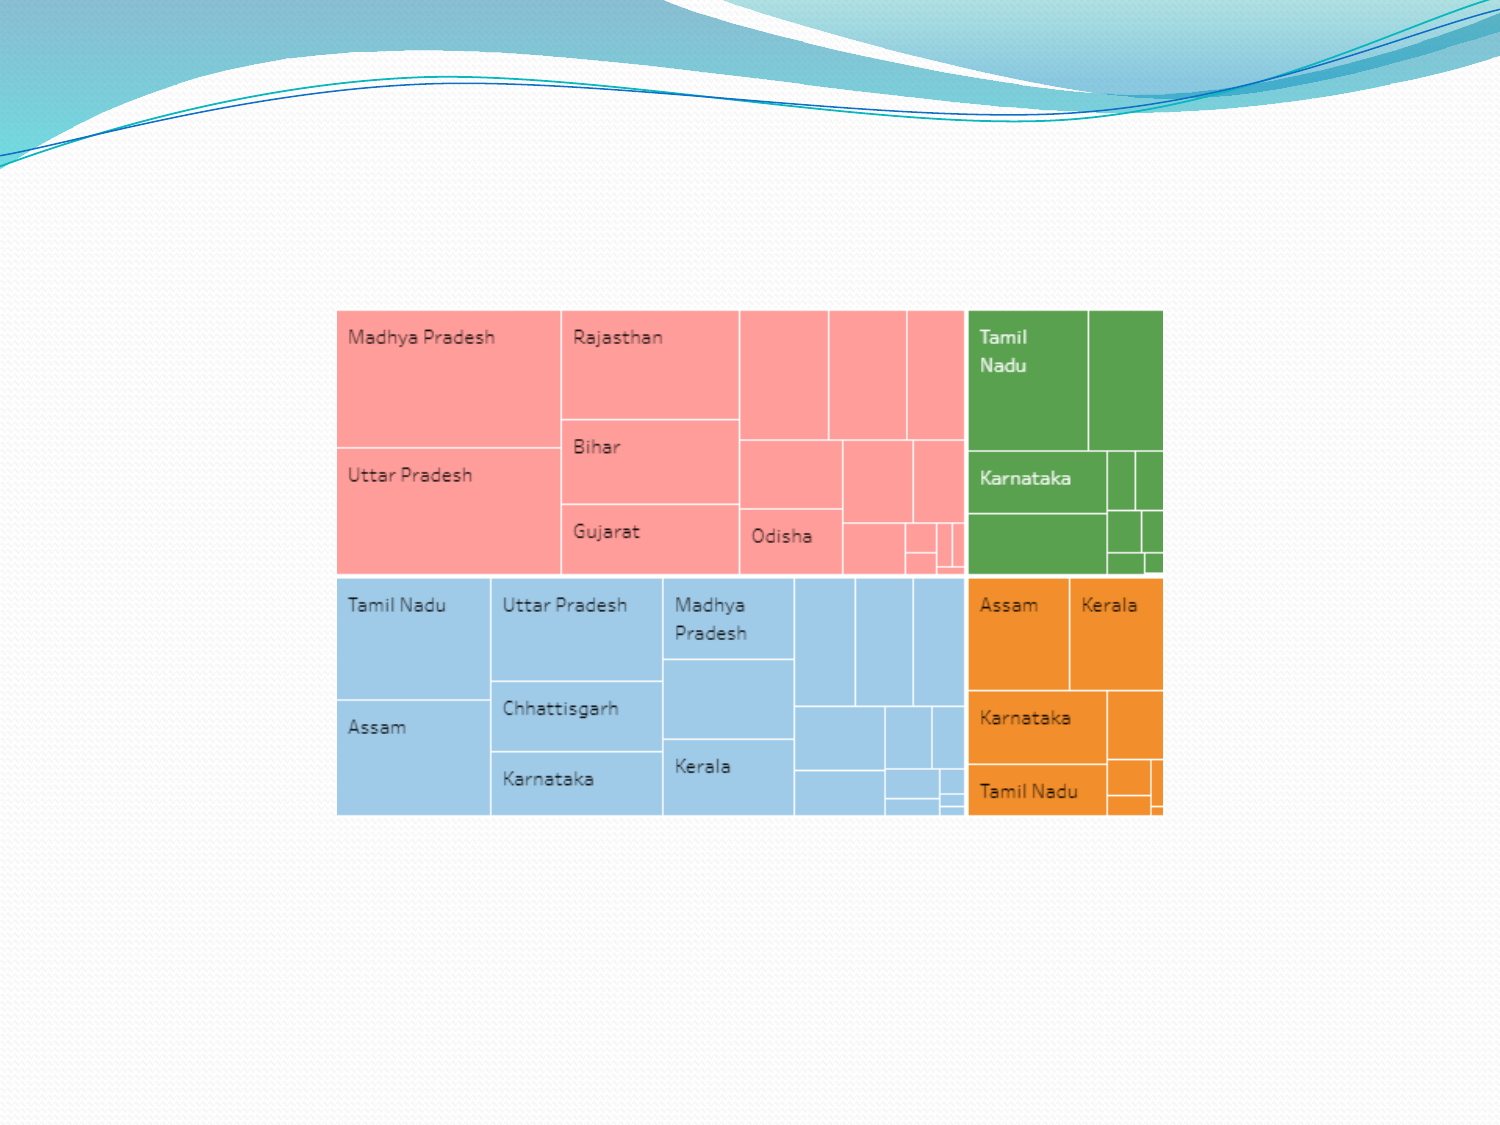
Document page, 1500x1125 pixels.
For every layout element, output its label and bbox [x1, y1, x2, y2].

picture [337, 308, 1163, 817]
